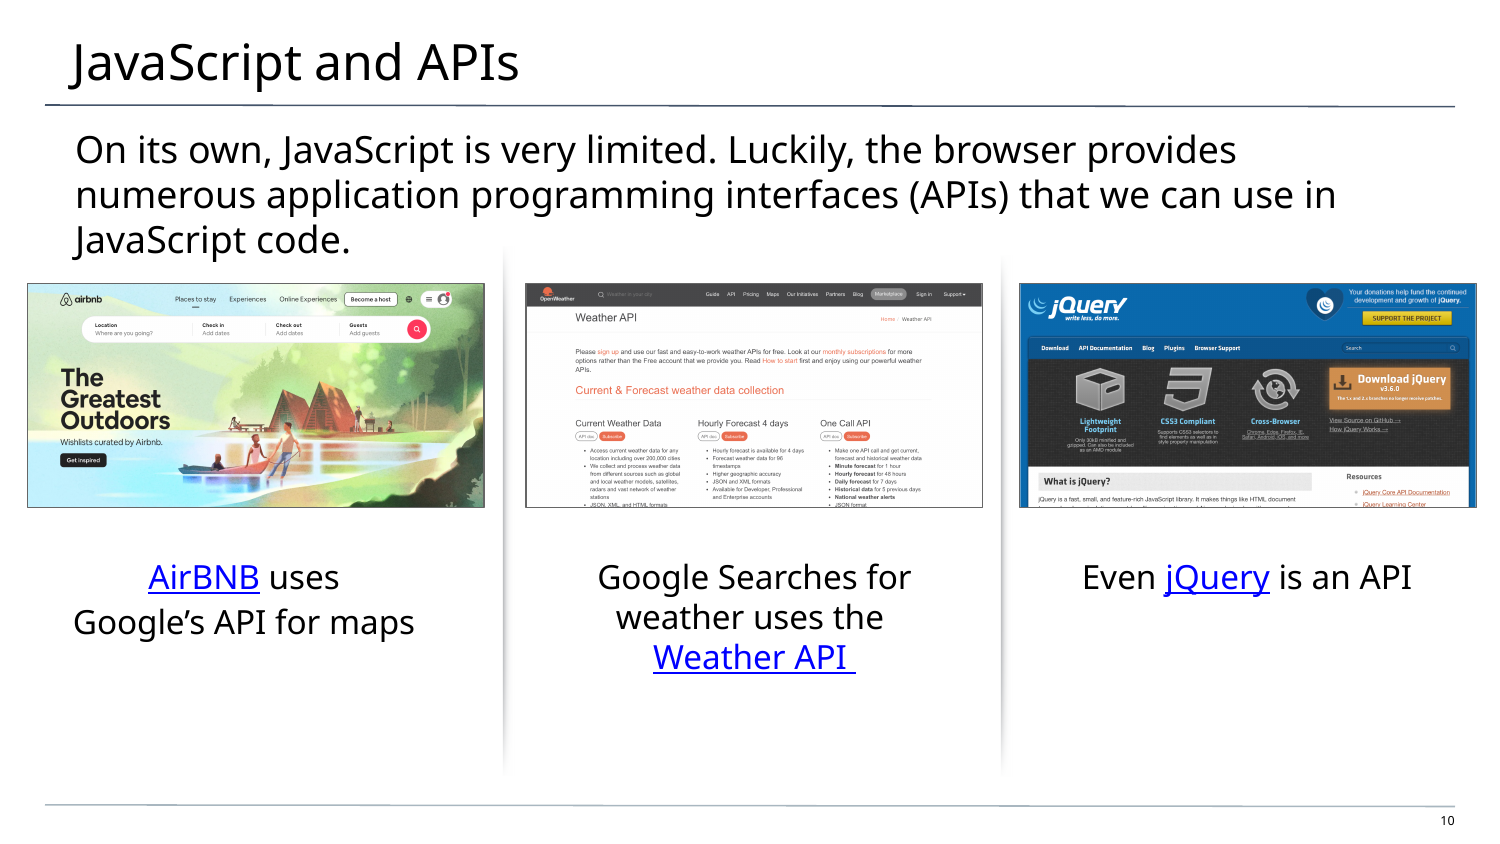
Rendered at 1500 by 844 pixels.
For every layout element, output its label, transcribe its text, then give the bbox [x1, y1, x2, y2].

text_box Even jQuery is an API [1061, 555, 1500, 663]
text_box AirBNB uses Google’s API for maps [0, 555, 462, 663]
subtitle On its own, JavaScript is very limited. Luckily, the browser provides numerous application programming interfaces (APIs) that we can use in JavaScript code. [0, 110, 1500, 171]
title JavaScript and APIs [0, 0, 1500, 88]
picture [27, 233, 1476, 796]
text_box Google Searches for weather uses the Weather API [564, 555, 960, 663]
